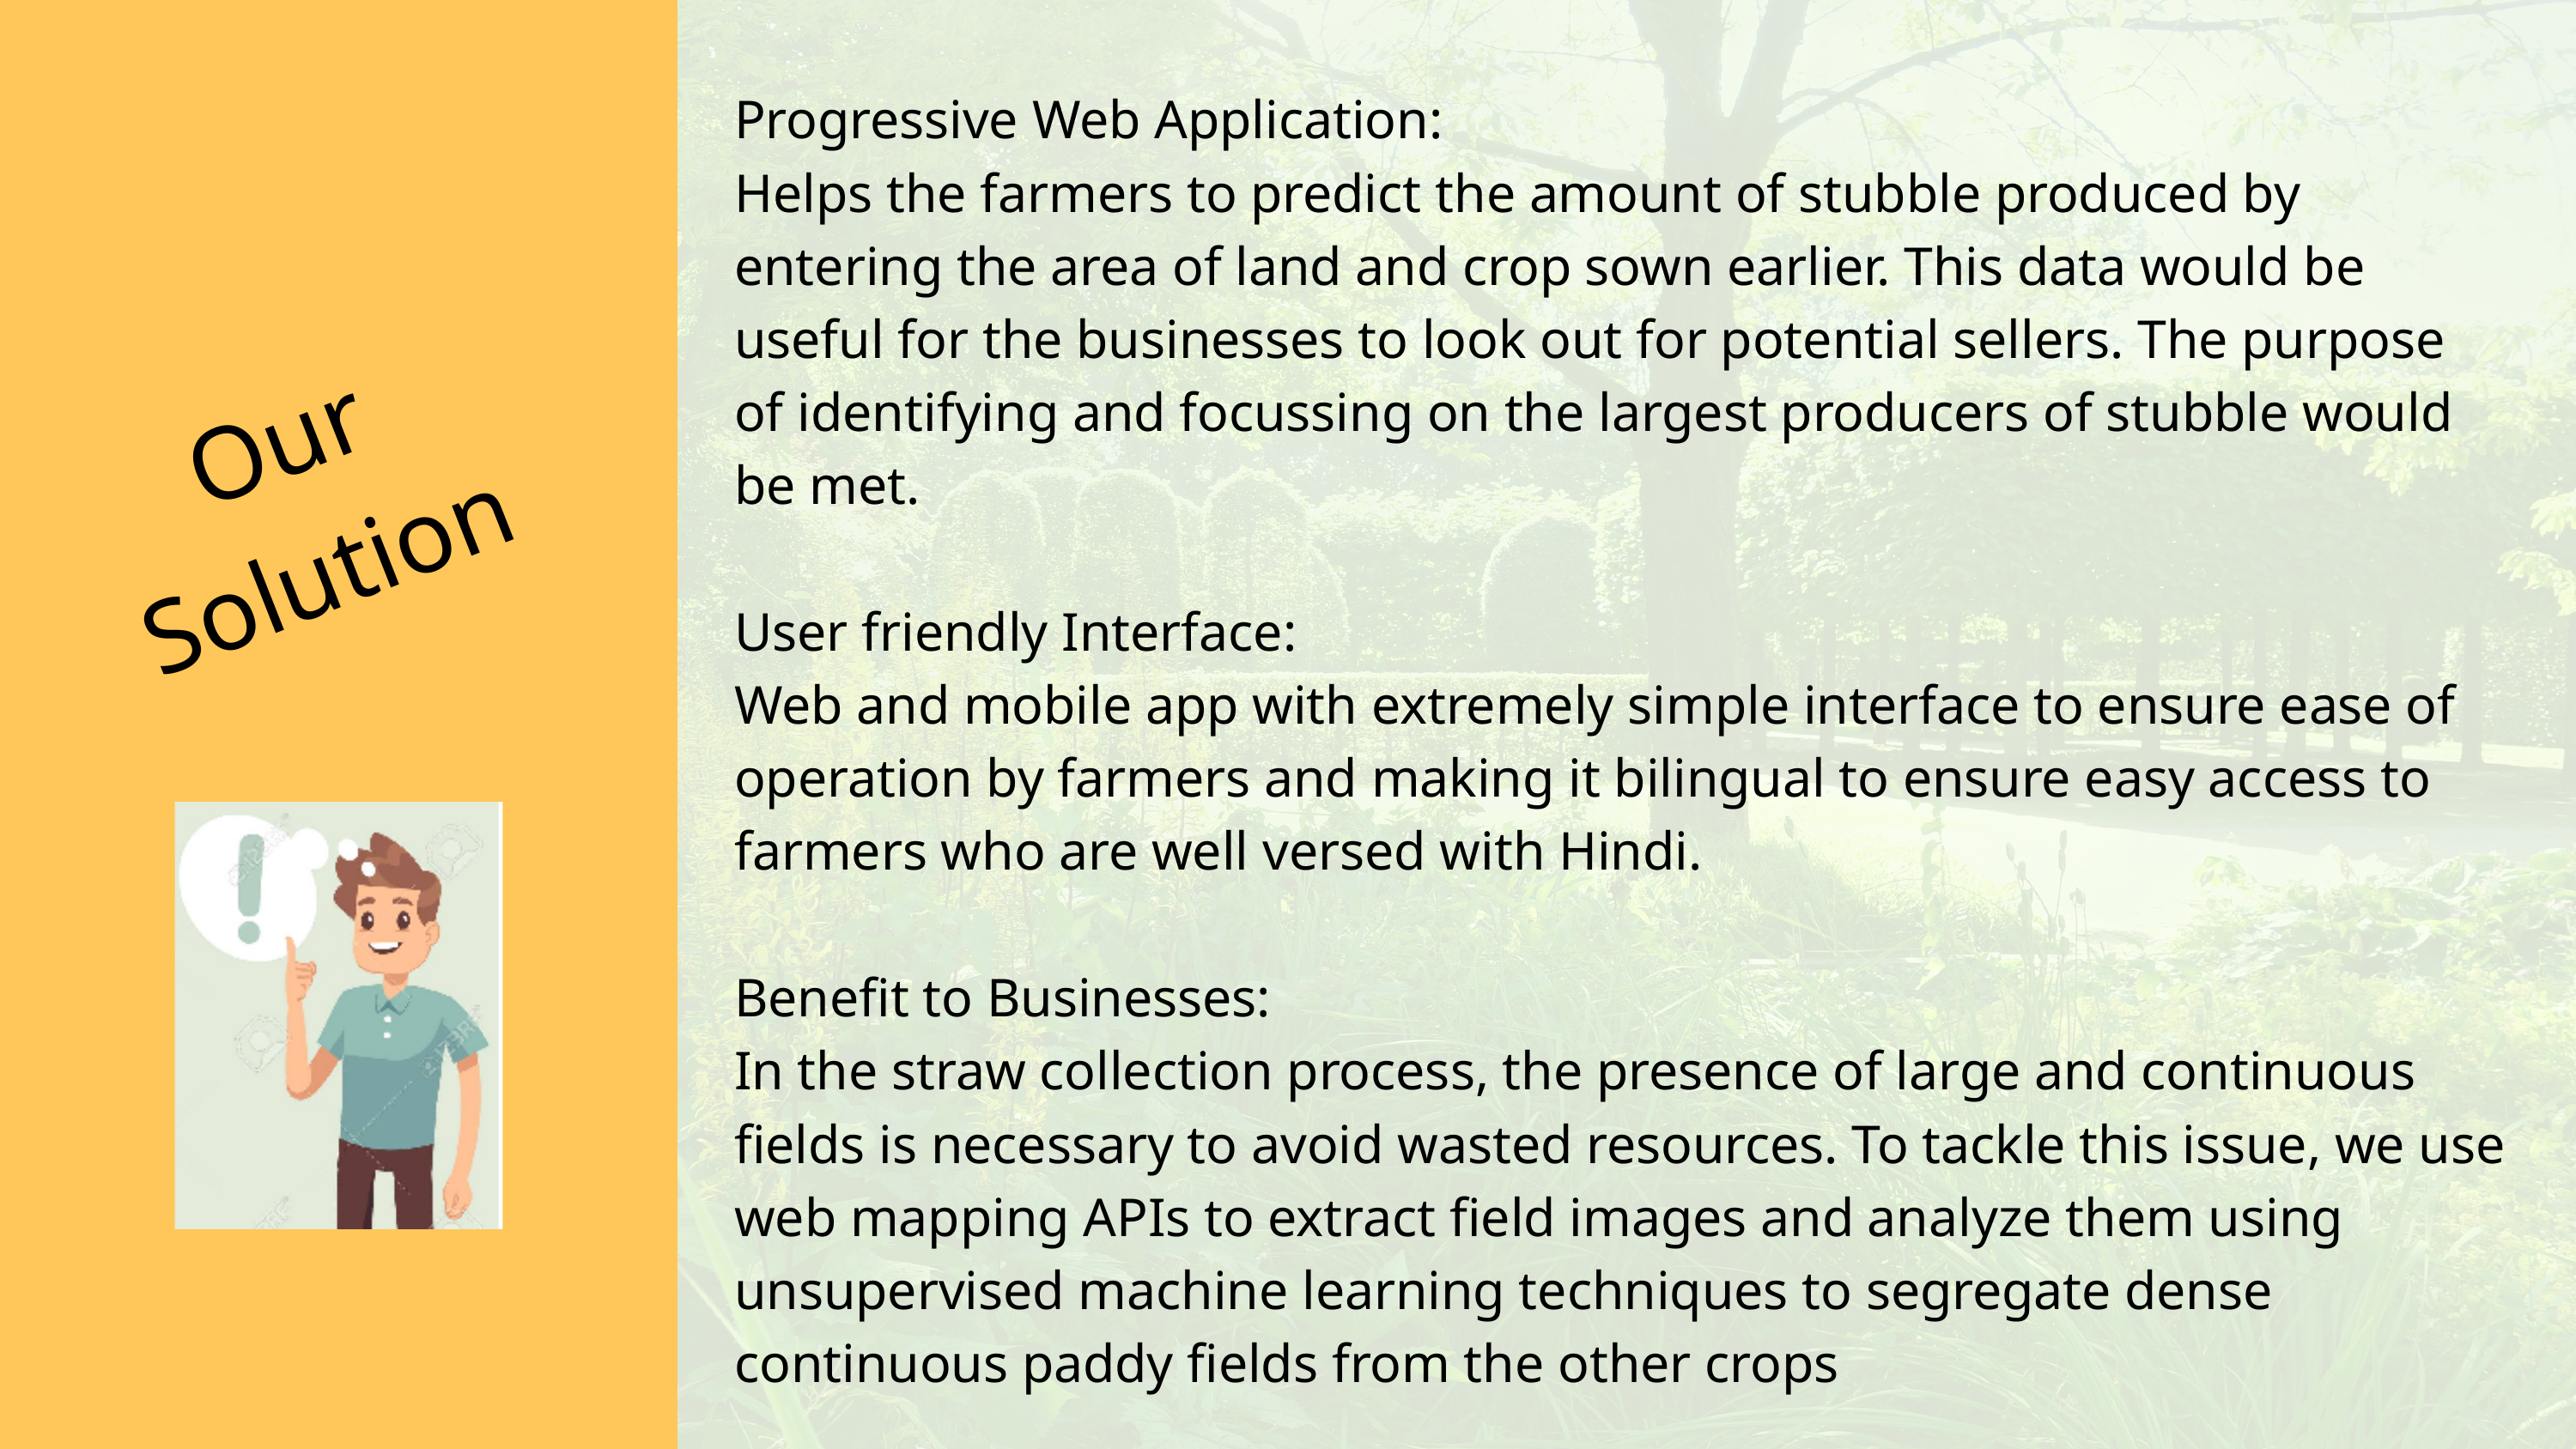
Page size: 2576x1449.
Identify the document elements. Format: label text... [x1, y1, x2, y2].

text_box Progressive Web Application: Helps the farmers to predict the amount of stubble produced by entering the area of land and crop sown earlier. This data would be useful for the businesses to look out for potential sellers. The purpose of identifying and focussing on the largest producers of stubble would be met. User friendly Interface: Web and mobile app with extremely simple interface to ensure ease of operation by farmers and making it bilingual to ensure easy access to farmers who are well versed with Hindi. Benefit to Businesses: In the straw collection process, the presence of large and continuous fields is necessary to avoid wasted resources. To tackle this issue, we use web mapping APIs to extract field images and analyze them using unsupervised machine learning techniques to segregate dense continuous paddy fields from the other crops [734, 76, 2507, 1393]
text_box [677, 0, 2576, 1449]
picture [174, 802, 503, 1229]
text_box Our Solution [0, 256, 625, 736]
text_box [0, 0, 677, 1449]
